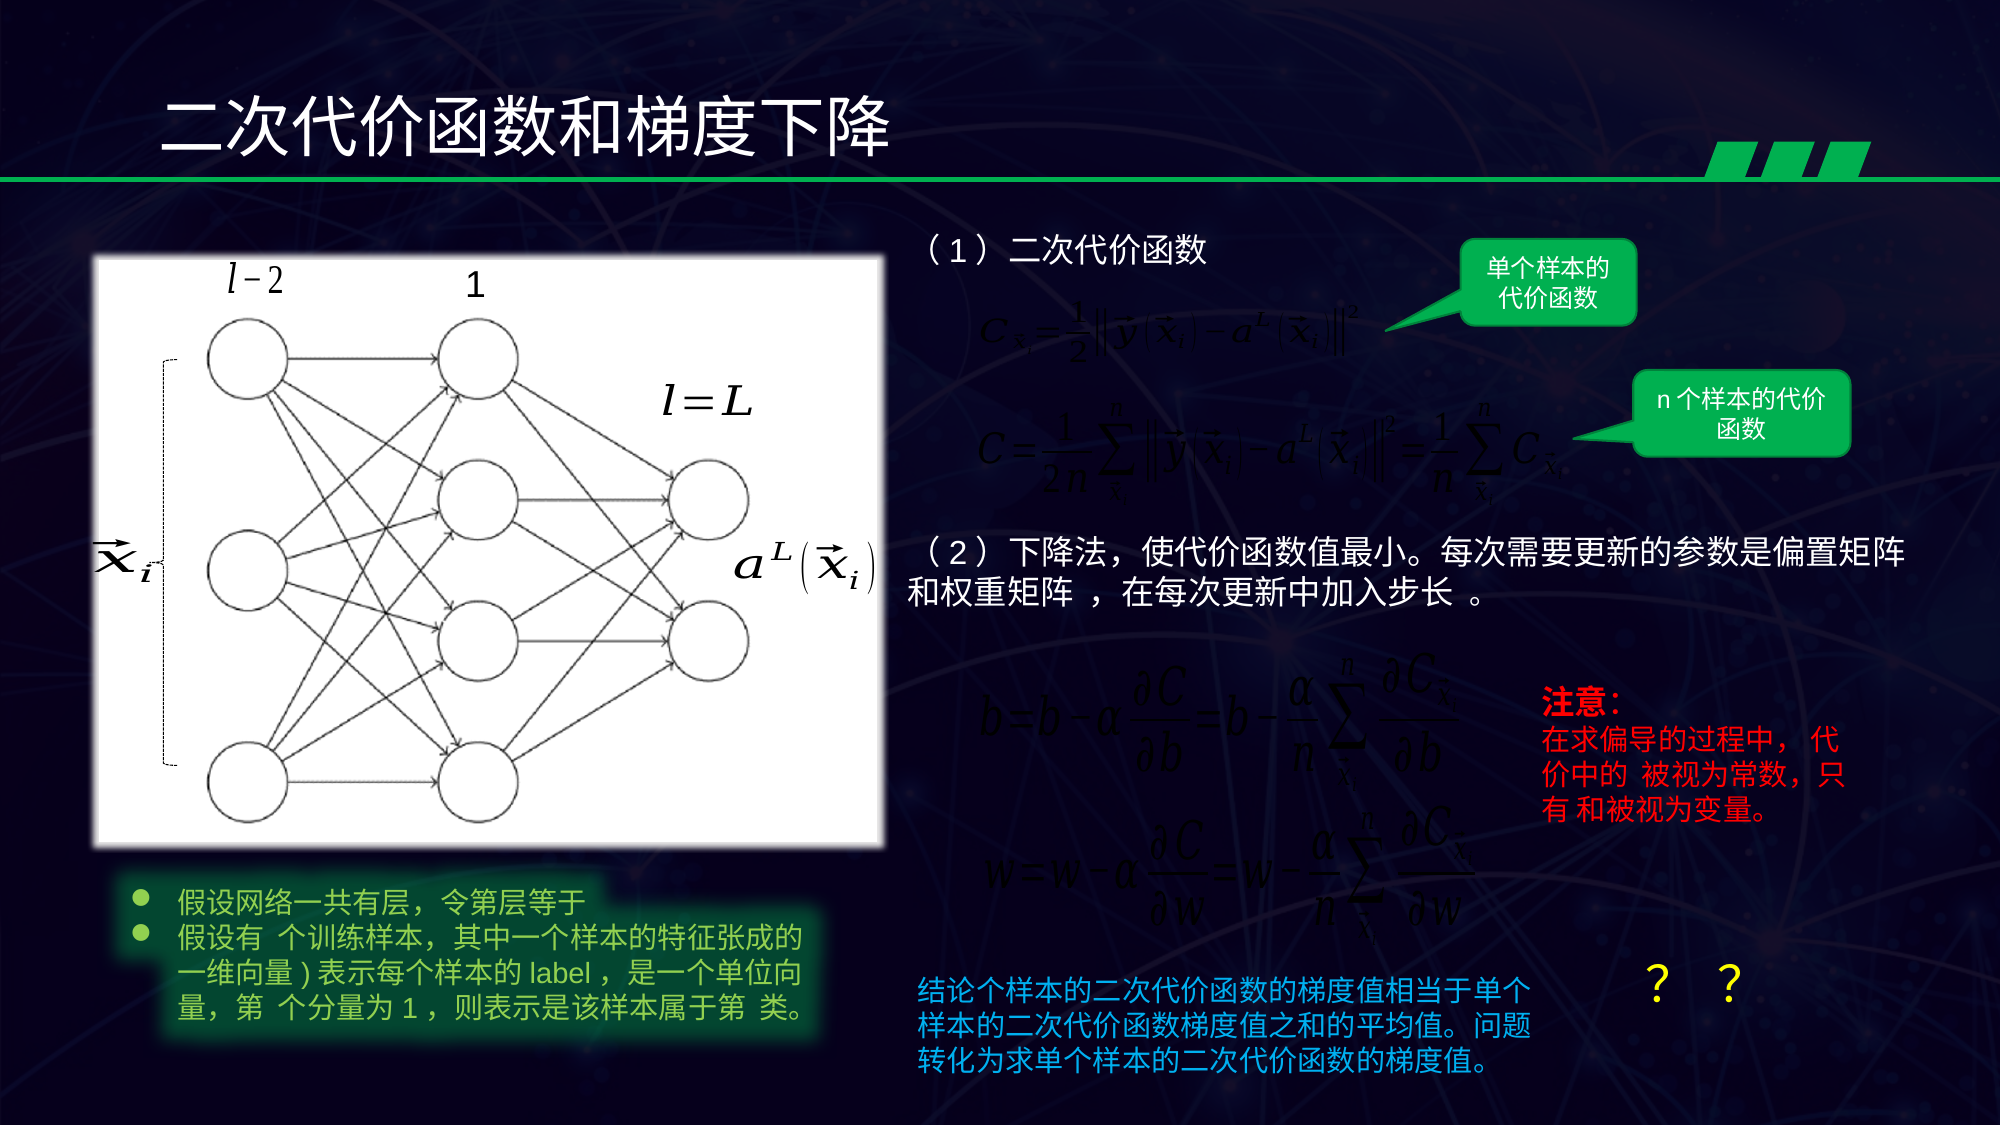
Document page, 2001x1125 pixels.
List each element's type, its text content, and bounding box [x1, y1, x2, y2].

text_box 单个样本的代价函数 [1384, 237, 1638, 333]
text_box 二次代价函数和梯度下降 [143, 77, 1230, 141]
text_box （1）二次代价函数 [892, 221, 1923, 277]
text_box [0, 141, 2000, 180]
text_box n个样本的代价函数 [1572, 368, 1852, 458]
picture [99, 260, 877, 842]
